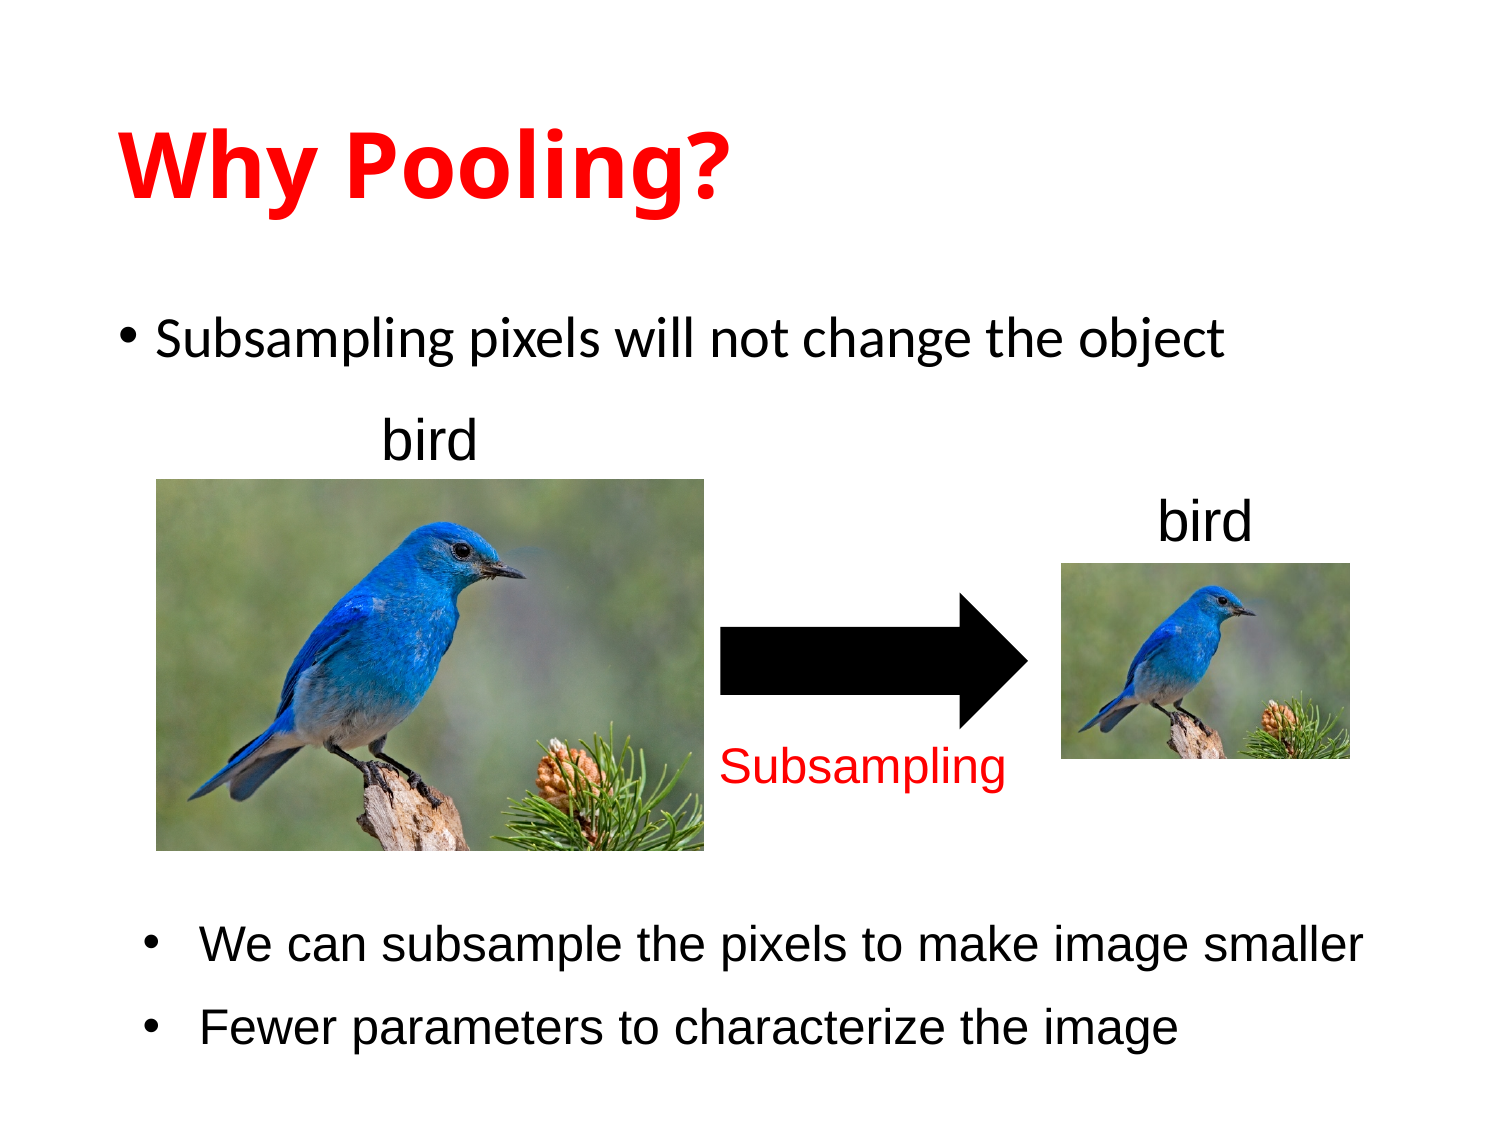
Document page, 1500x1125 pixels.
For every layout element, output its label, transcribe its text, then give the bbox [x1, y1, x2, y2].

text_box Subsampling [704, 725, 1045, 801]
text_box [720, 592, 1028, 725]
text_box We can subsample the pixels to make image smaller [127, 904, 1397, 979]
list Subsampling pixels will not change the object [103, 299, 1397, 1014]
text_box bird [307, 395, 553, 479]
text_box Fewer parameters to characterize the image [127, 987, 1312, 1063]
picture [1061, 563, 1350, 759]
picture [156, 479, 704, 851]
title Why Pooling? [103, 59, 1397, 278]
text_box bird [1083, 475, 1329, 561]
